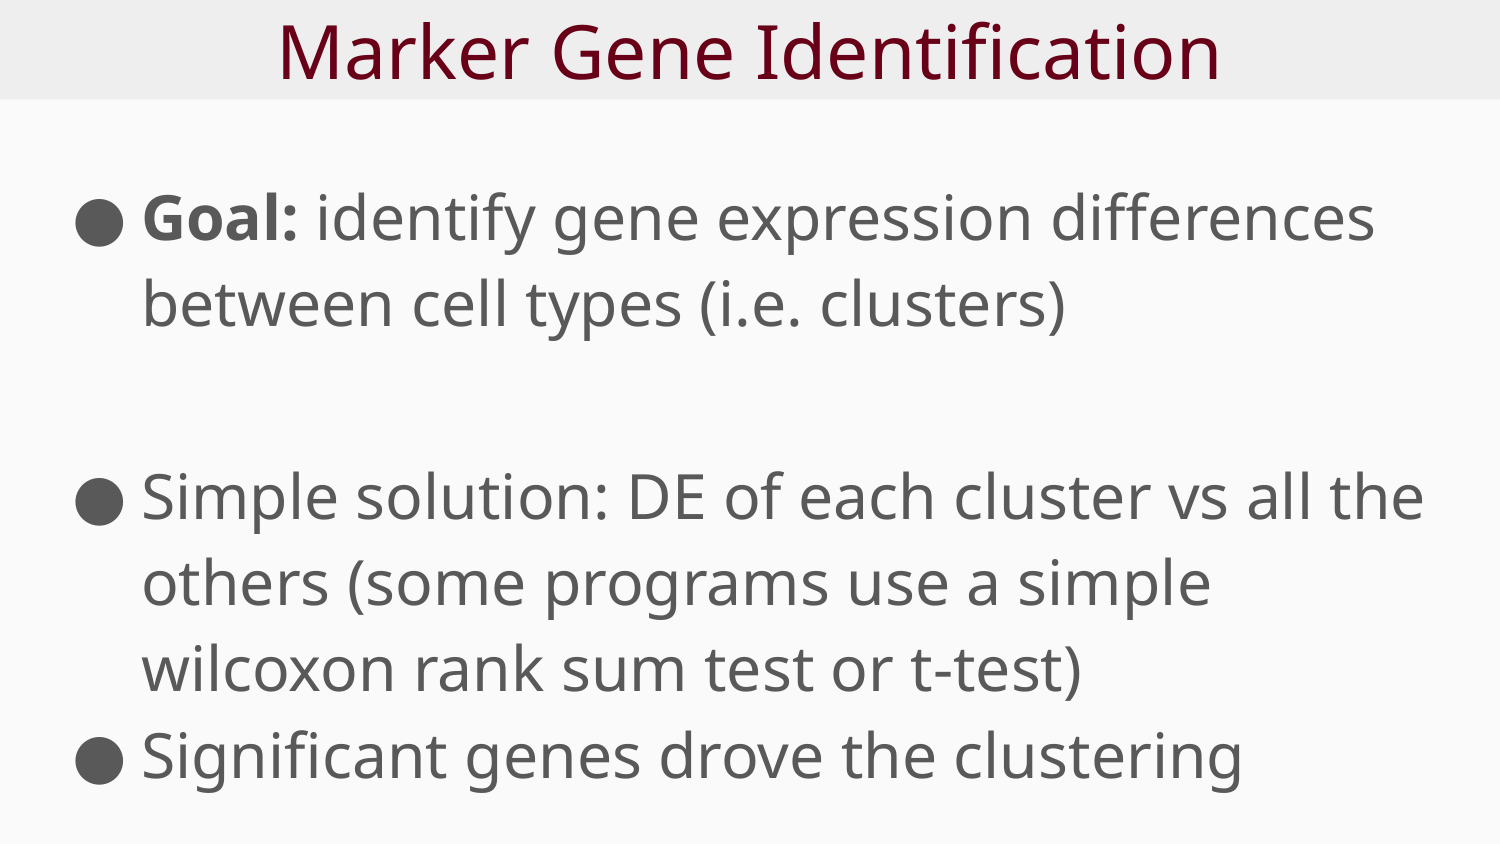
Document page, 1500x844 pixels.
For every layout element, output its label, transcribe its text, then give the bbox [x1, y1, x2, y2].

title Marker Gene Identification [0, 0, 1500, 100]
list Goal: identify gene expression differences between cell types (i.e. clusters) Simple solution: DE of each cluster vs all the others (some programs use a simple wilcoxon rank sum test or t-test) Significant genes drove the clustering [51, 151, 1449, 765]
